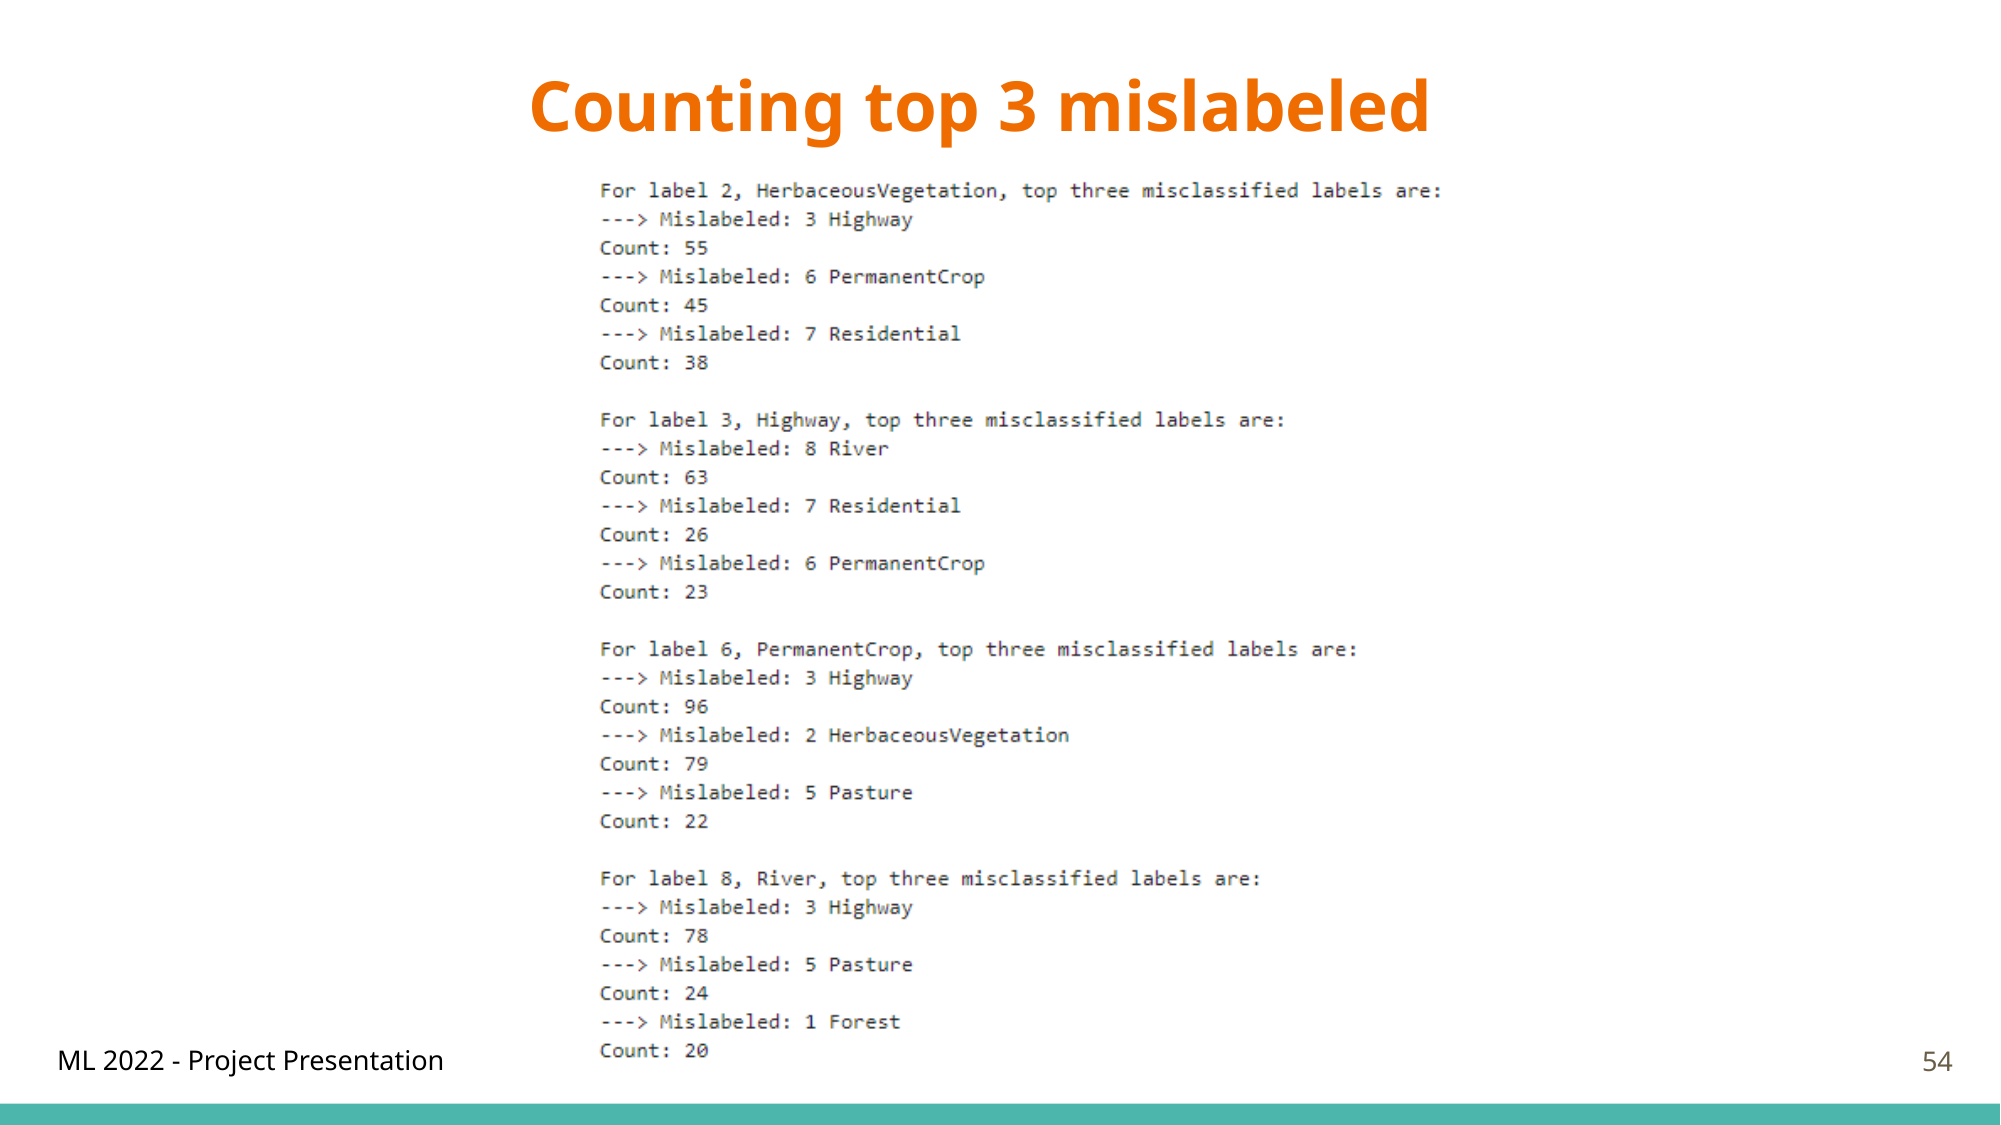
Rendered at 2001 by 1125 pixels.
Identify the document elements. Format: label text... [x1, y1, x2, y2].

title Counting top 3 mislabeled [48, 41, 1913, 128]
slide_number ‹#› [1859, 1019, 1974, 1106]
picture [553, 168, 1475, 1066]
